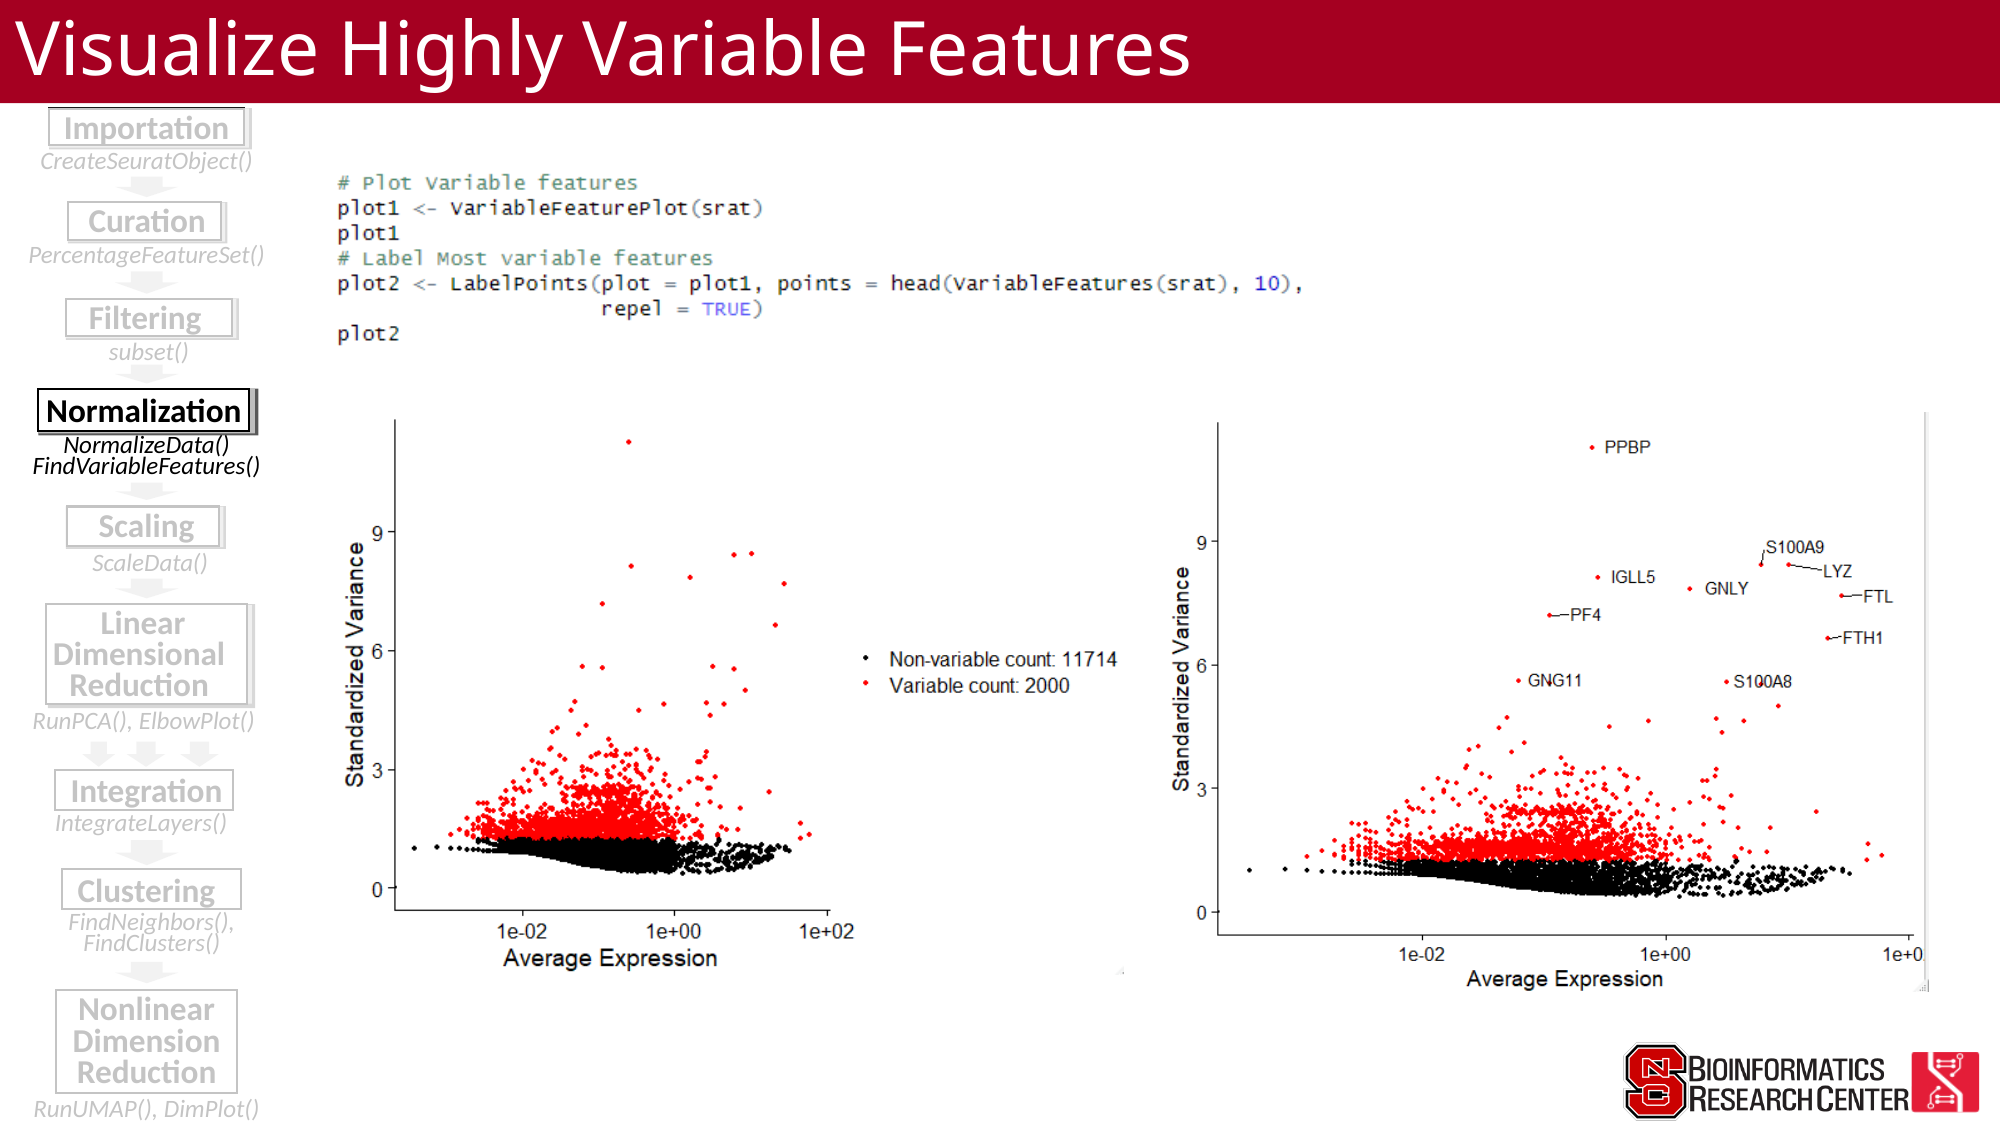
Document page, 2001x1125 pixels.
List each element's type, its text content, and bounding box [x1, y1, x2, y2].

picture [338, 412, 1124, 975]
picture [333, 167, 1312, 358]
title Visualize Highly Variable Features [0, 0, 2000, 104]
picture [1623, 1042, 1982, 1121]
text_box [0, 107, 285, 1125]
picture [1161, 412, 1929, 992]
